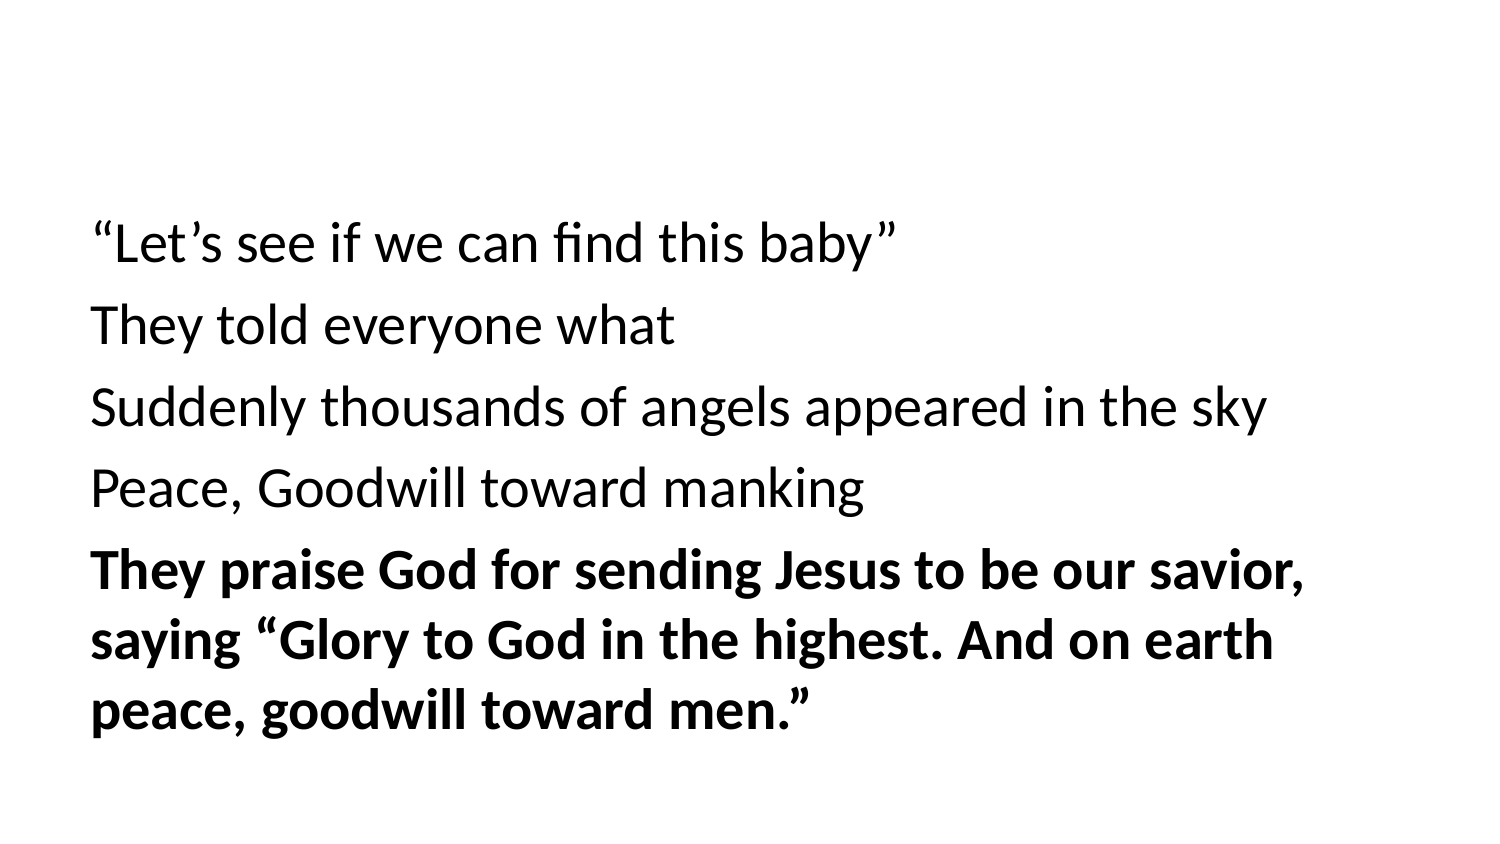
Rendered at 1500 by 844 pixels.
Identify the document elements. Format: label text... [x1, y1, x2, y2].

list “Let’s see if we can find this baby” They told everyone what Suddenly thousands of angels appeared in the sky Peace, Goodwill toward manking They praise God for sending Jesus to be our savior, saying “Glory to God in the highest. And on earth peace, goodwill toward men.” [75, 196, 1425, 754]
